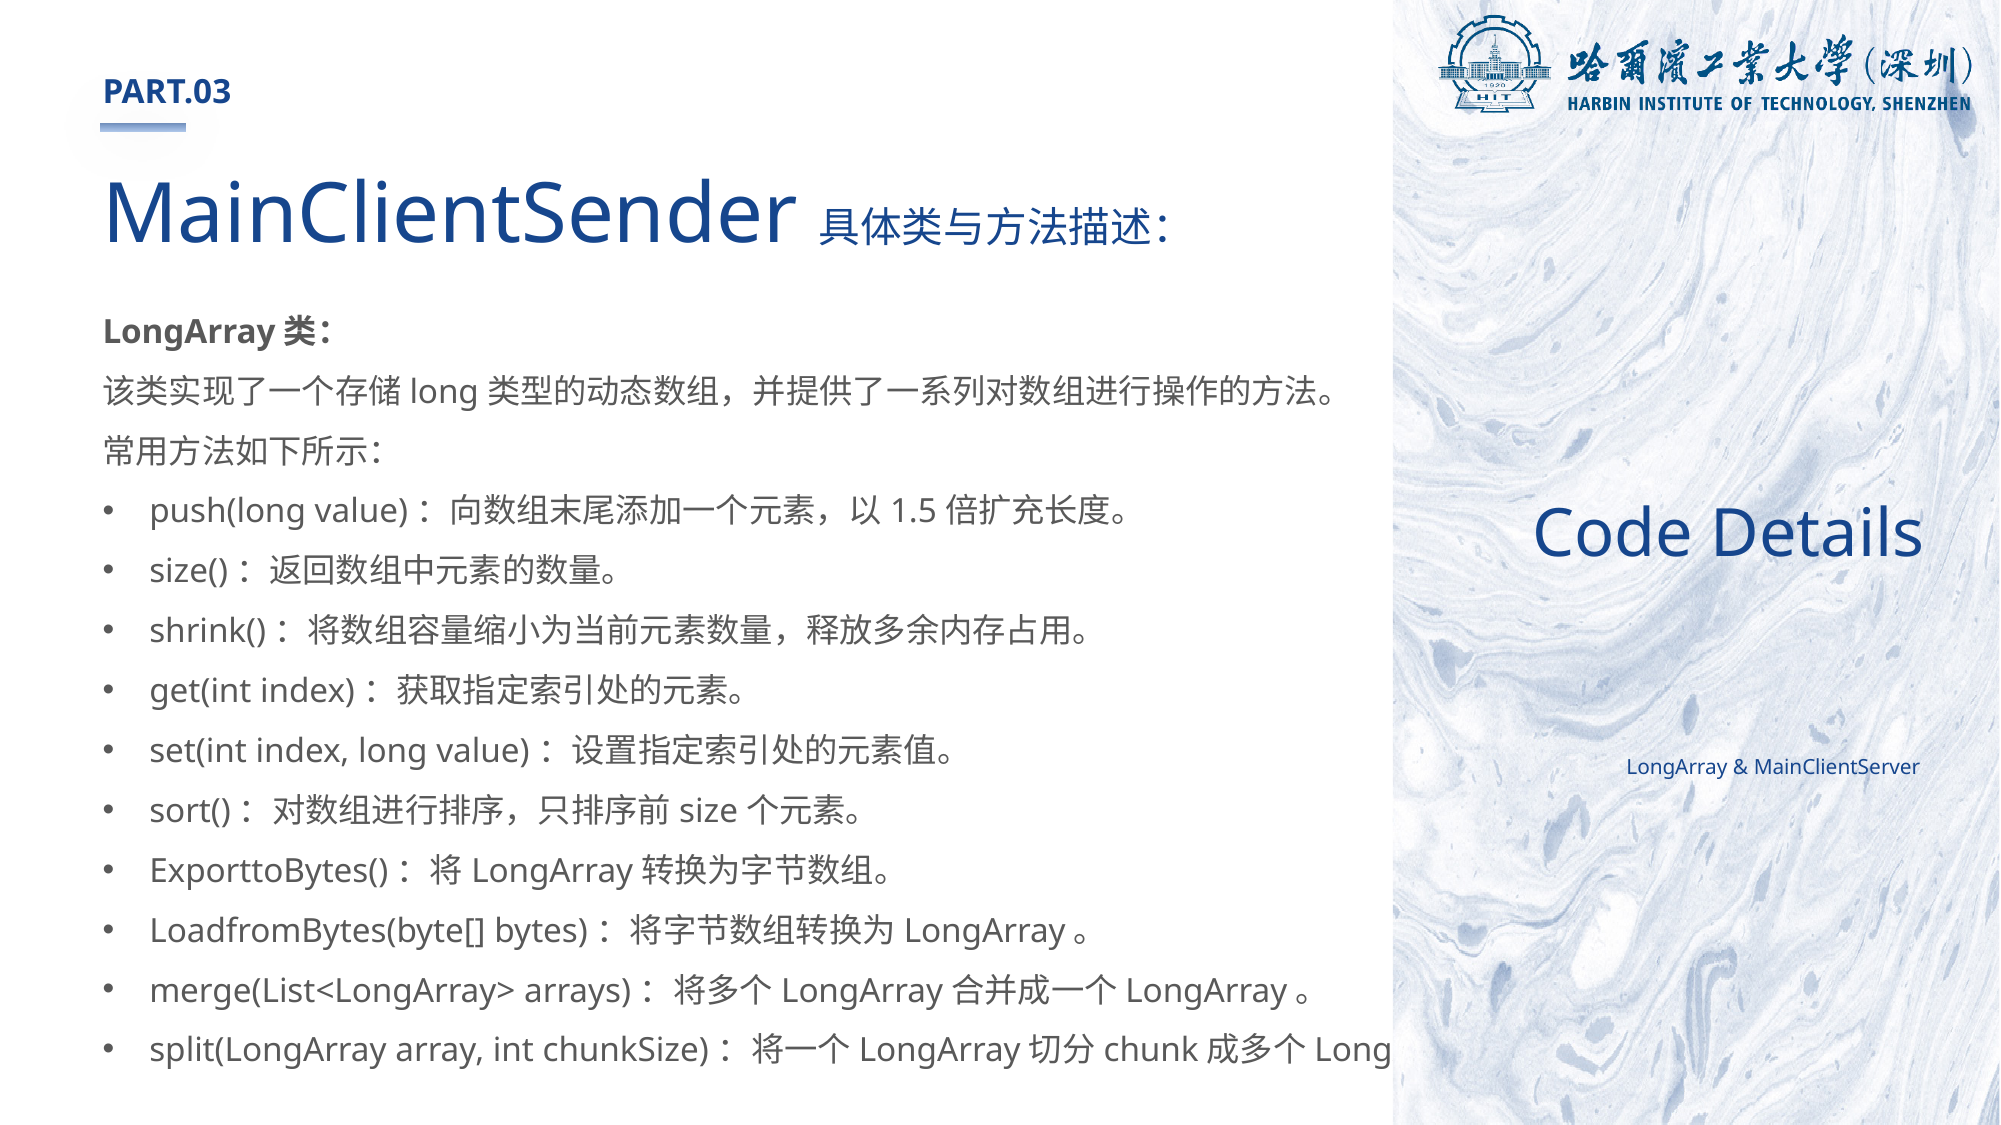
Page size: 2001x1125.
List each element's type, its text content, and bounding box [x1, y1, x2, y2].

text_box PART.03 [87, 62, 351, 117]
text_box [99, 123, 186, 132]
text_box [1392, 0, 2000, 1125]
text_box MainClientSender具体类与方法描述： [87, 151, 1392, 266]
text_box LongArray类： 该类实现了一个存储long类型的动态数组，并提供了一系列对数组进行操作的方法。 常用方法如下所示： push(long value)：向数组末尾添加一个元素，以1.5倍扩充长度。 size()：返回数组中元素的数量。 shrink()：将数组容量缩小为当前元素数量，释放多余内存占用。 get(int index)：获取指定索引处的元素。 set(int index, long value)：设置指定索引处的元素值。 sort()：对数组进行排序，只排序前size个元素。 ExporttoBytes()：将LongArray转换为字节数组。 LoadfromBytes(byte[] bytes)：将字节数组转换为LongArray。 merge(List<LongArray> arrays)：将多个LongArray合并成一个LongArray。 split(LongArray array, int chunkSize)：将一个LongArray切分chunk成多个LongArray。 [87, 282, 1392, 1125]
text_box Code Details [1441, 482, 1941, 578]
text_box LongArray & MainClientServer [1468, 726, 1941, 787]
picture [1420, 0, 1989, 150]
